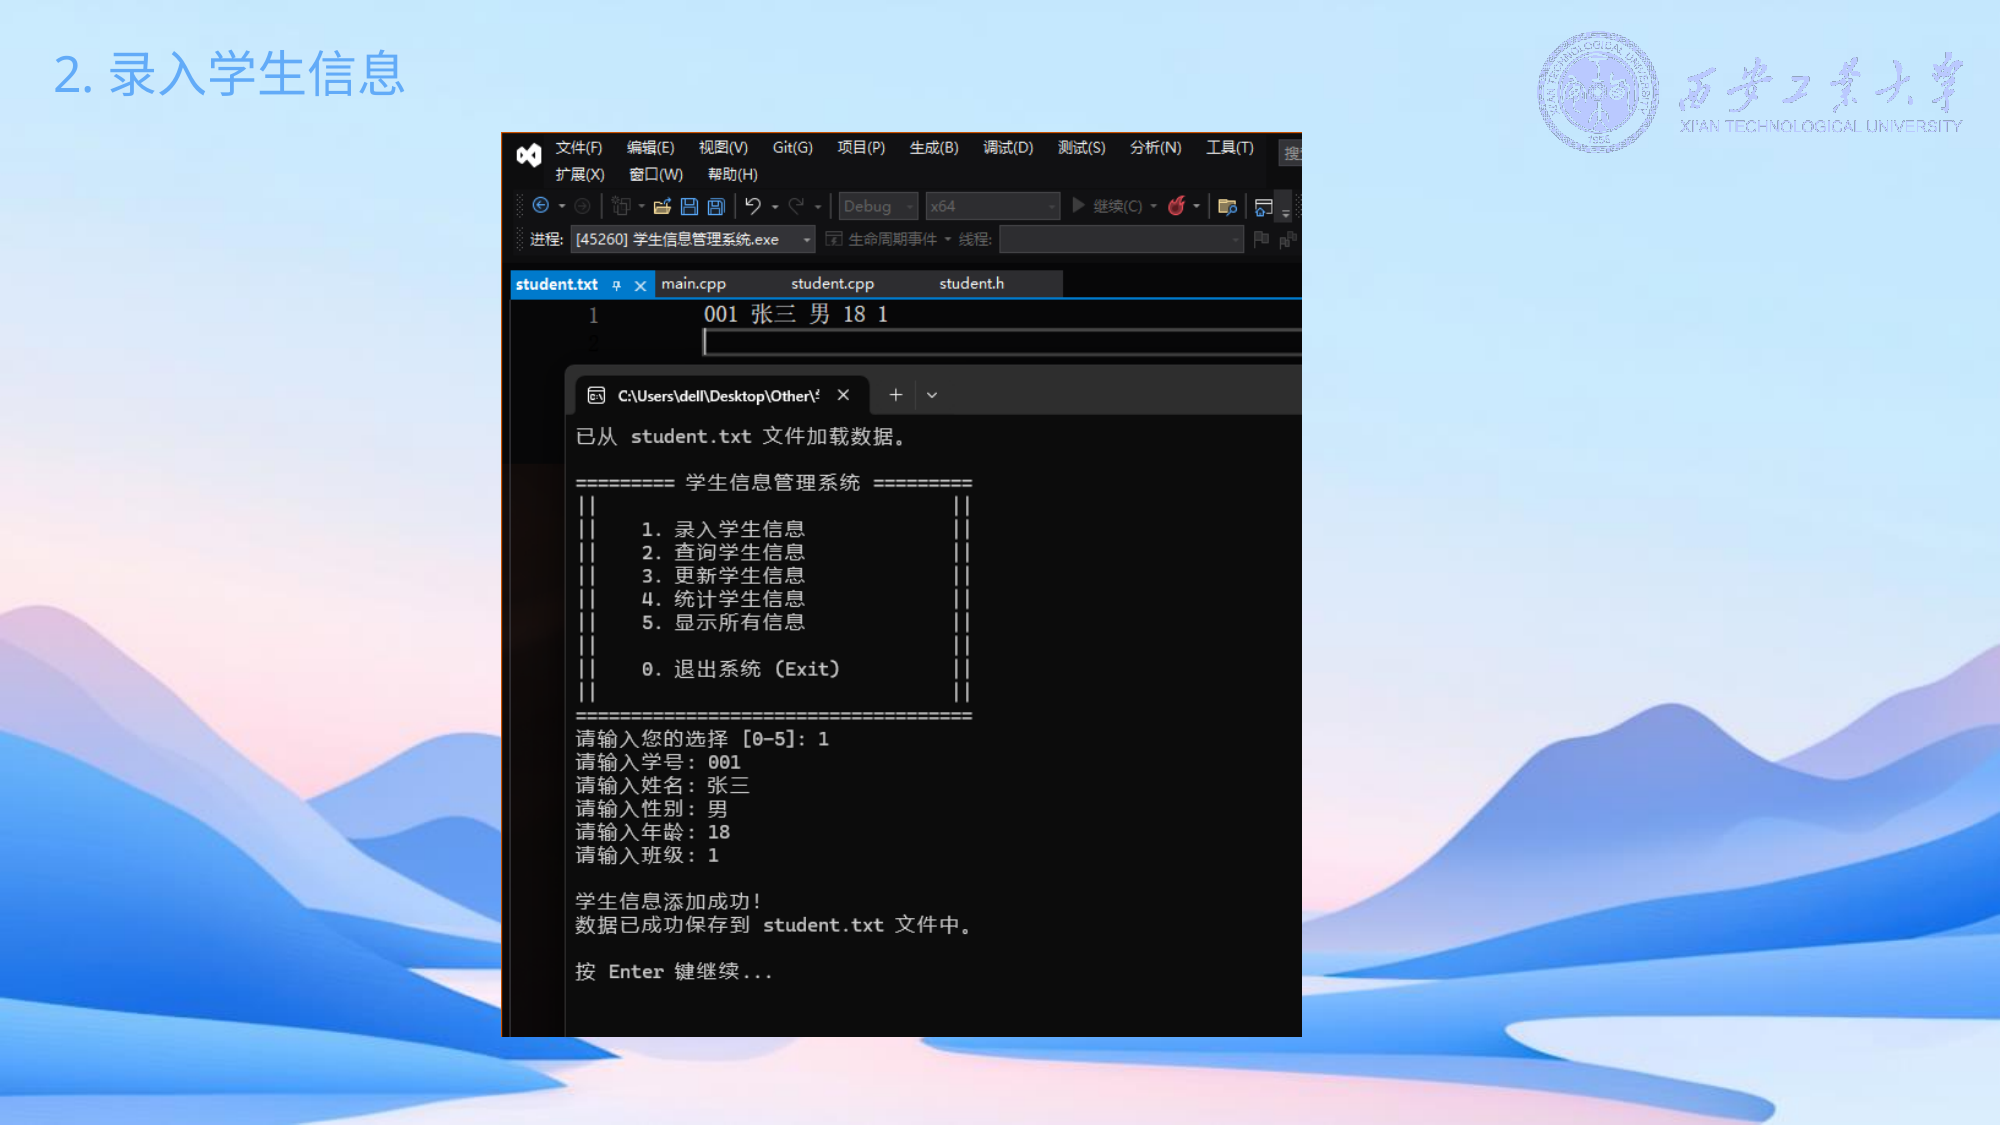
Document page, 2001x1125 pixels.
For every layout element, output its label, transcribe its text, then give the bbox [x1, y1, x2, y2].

text_box 2.录入学生信息 [38, 35, 706, 110]
picture [0, 0, 2000, 1125]
